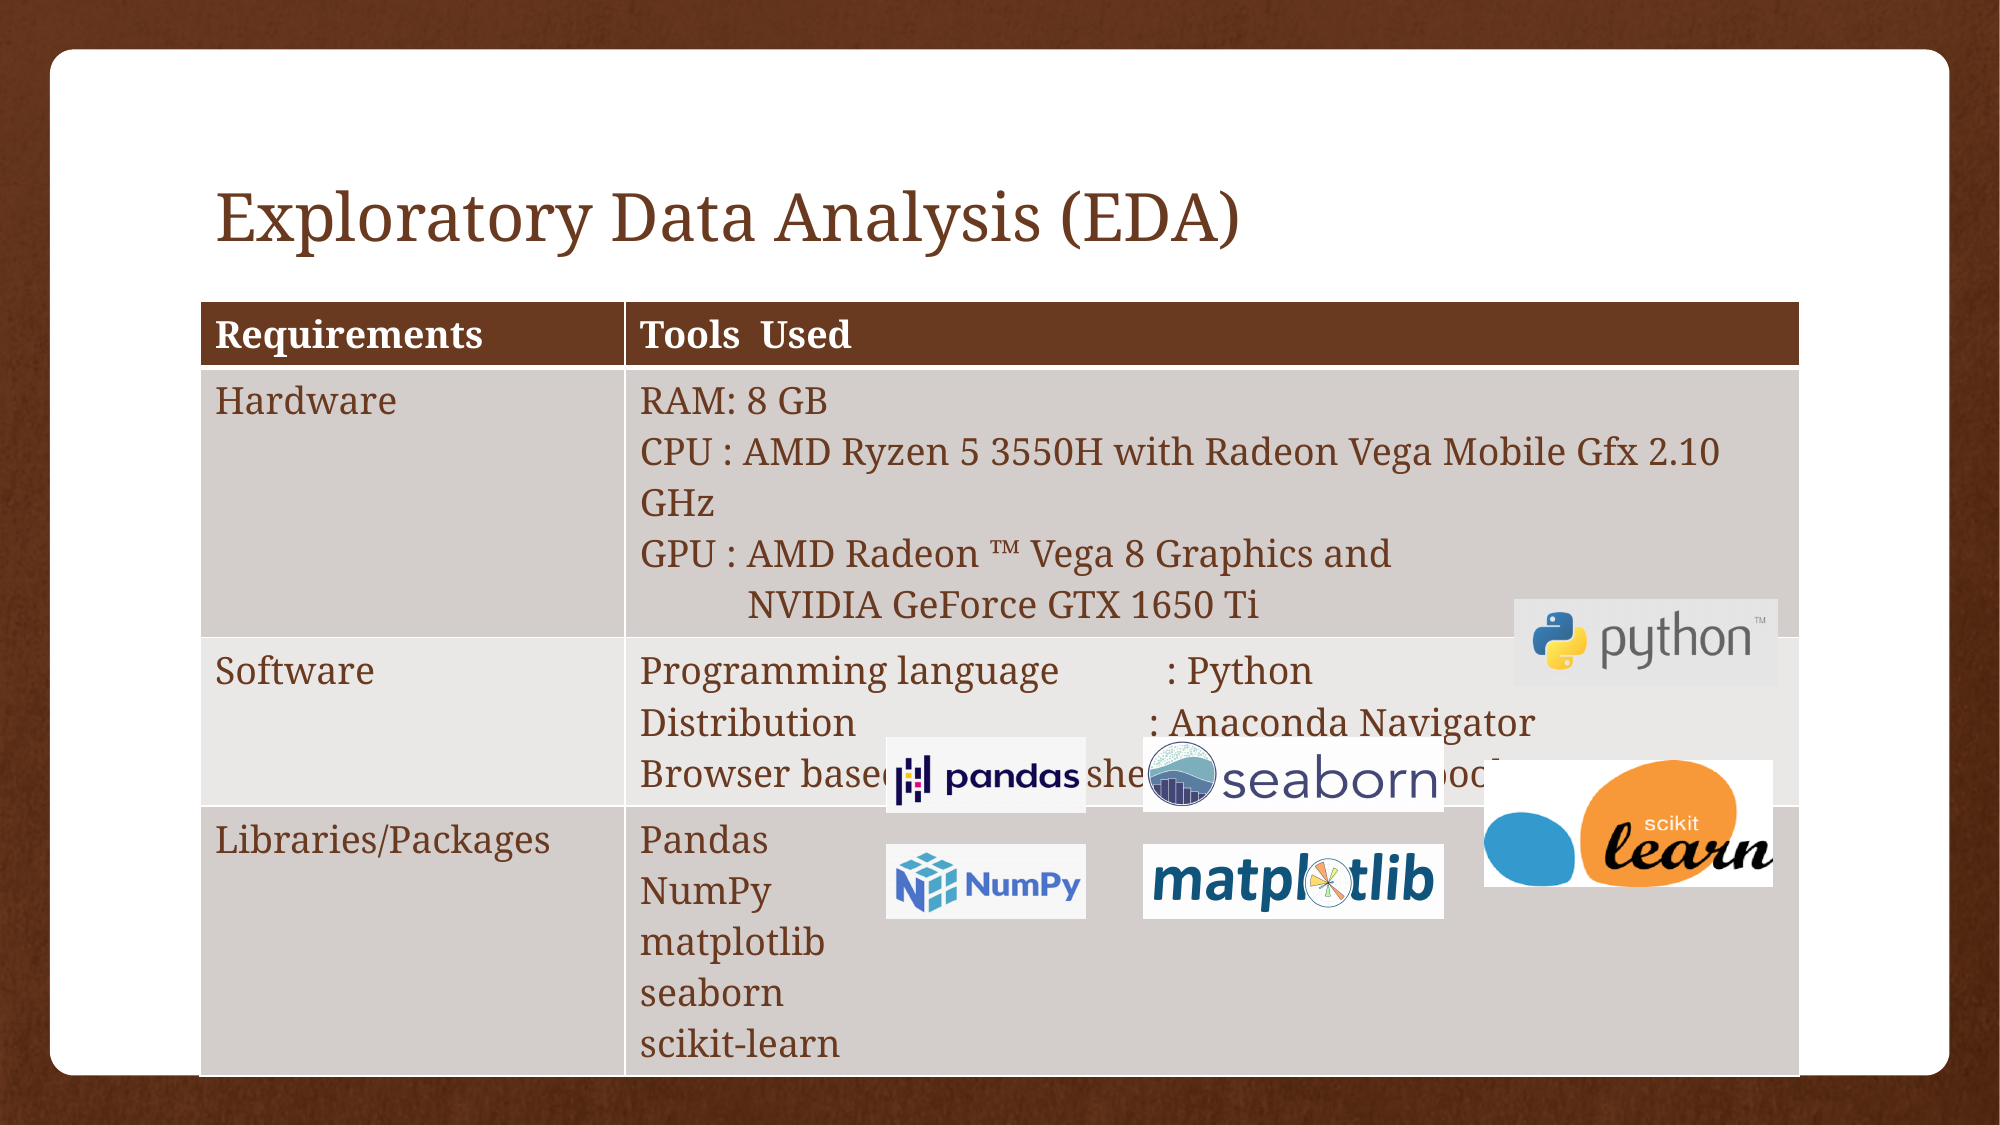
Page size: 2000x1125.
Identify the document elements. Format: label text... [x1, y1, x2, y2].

table_cell RAM: 8 GB CPU : AMD Ryzen 5 3550H with Radeon Vega Mobile Gfx 2.10 GHz GPU : AMD Radeon ™ Vega 8 Graphics and NVIDIA GeForce GTX 1650 Ti [626, 370, 1799, 637]
picture [1484, 760, 1773, 887]
table_header Tools Used [626, 302, 1799, 365]
table_cell Hardware [201, 370, 624, 637]
picture [1514, 599, 1778, 686]
picture [1143, 737, 1444, 812]
picture [886, 844, 1086, 919]
picture [886, 737, 1086, 813]
table_header Requirements [201, 302, 624, 365]
table_cell Software [201, 638, 624, 805]
title Exploratory Data Analysis (EDA) [199, 70, 1800, 263]
table_cell Libraries/Packages [201, 807, 624, 1075]
table_cell Pandas NumPy matplotlib seaborn scikit-learn [626, 807, 1799, 1075]
table_cell Programming language : Python Distribution : Anaconda Navigator Browser based language shell : Jupyter Notebook [626, 638, 1799, 805]
picture [1143, 844, 1444, 919]
